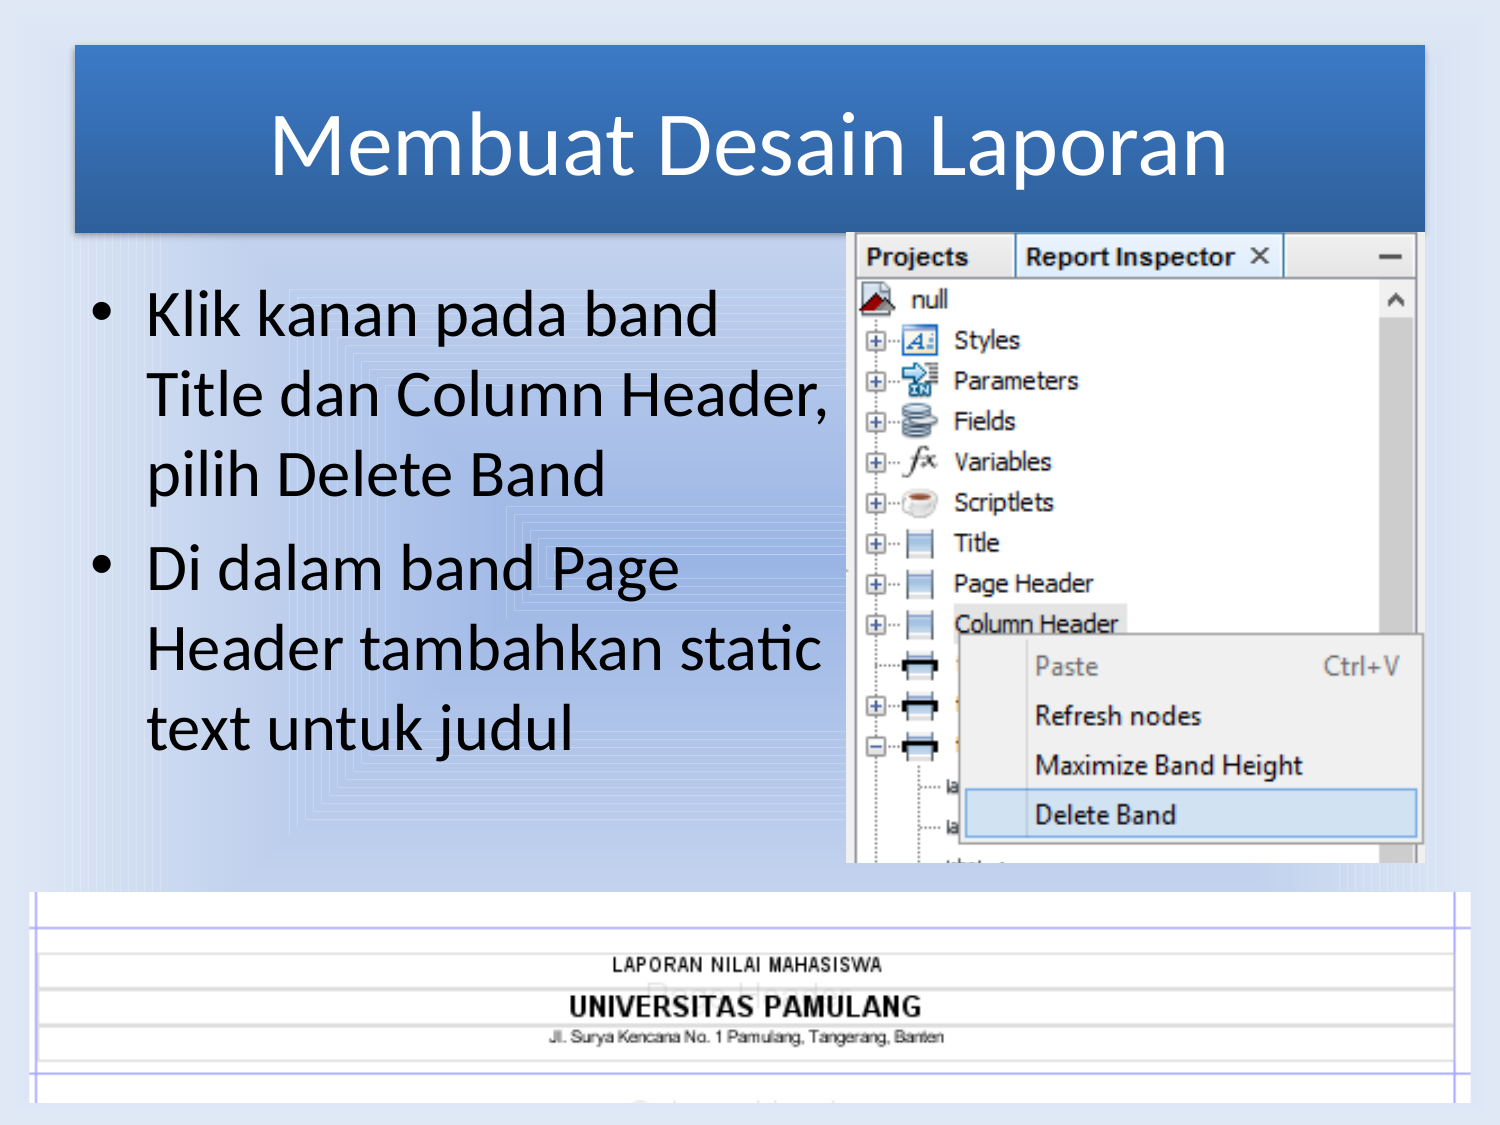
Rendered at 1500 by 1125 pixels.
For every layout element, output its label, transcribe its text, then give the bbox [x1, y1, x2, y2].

picture [29, 892, 1471, 1104]
title Membuat Desain Laporan [75, 45, 1425, 233]
picture [845, 232, 1426, 863]
list Klik kanan pada band Title dan Column Header, pilih Delete Band Di dalam band Page Header tambahkan static text untuk judul [75, 262, 840, 863]
